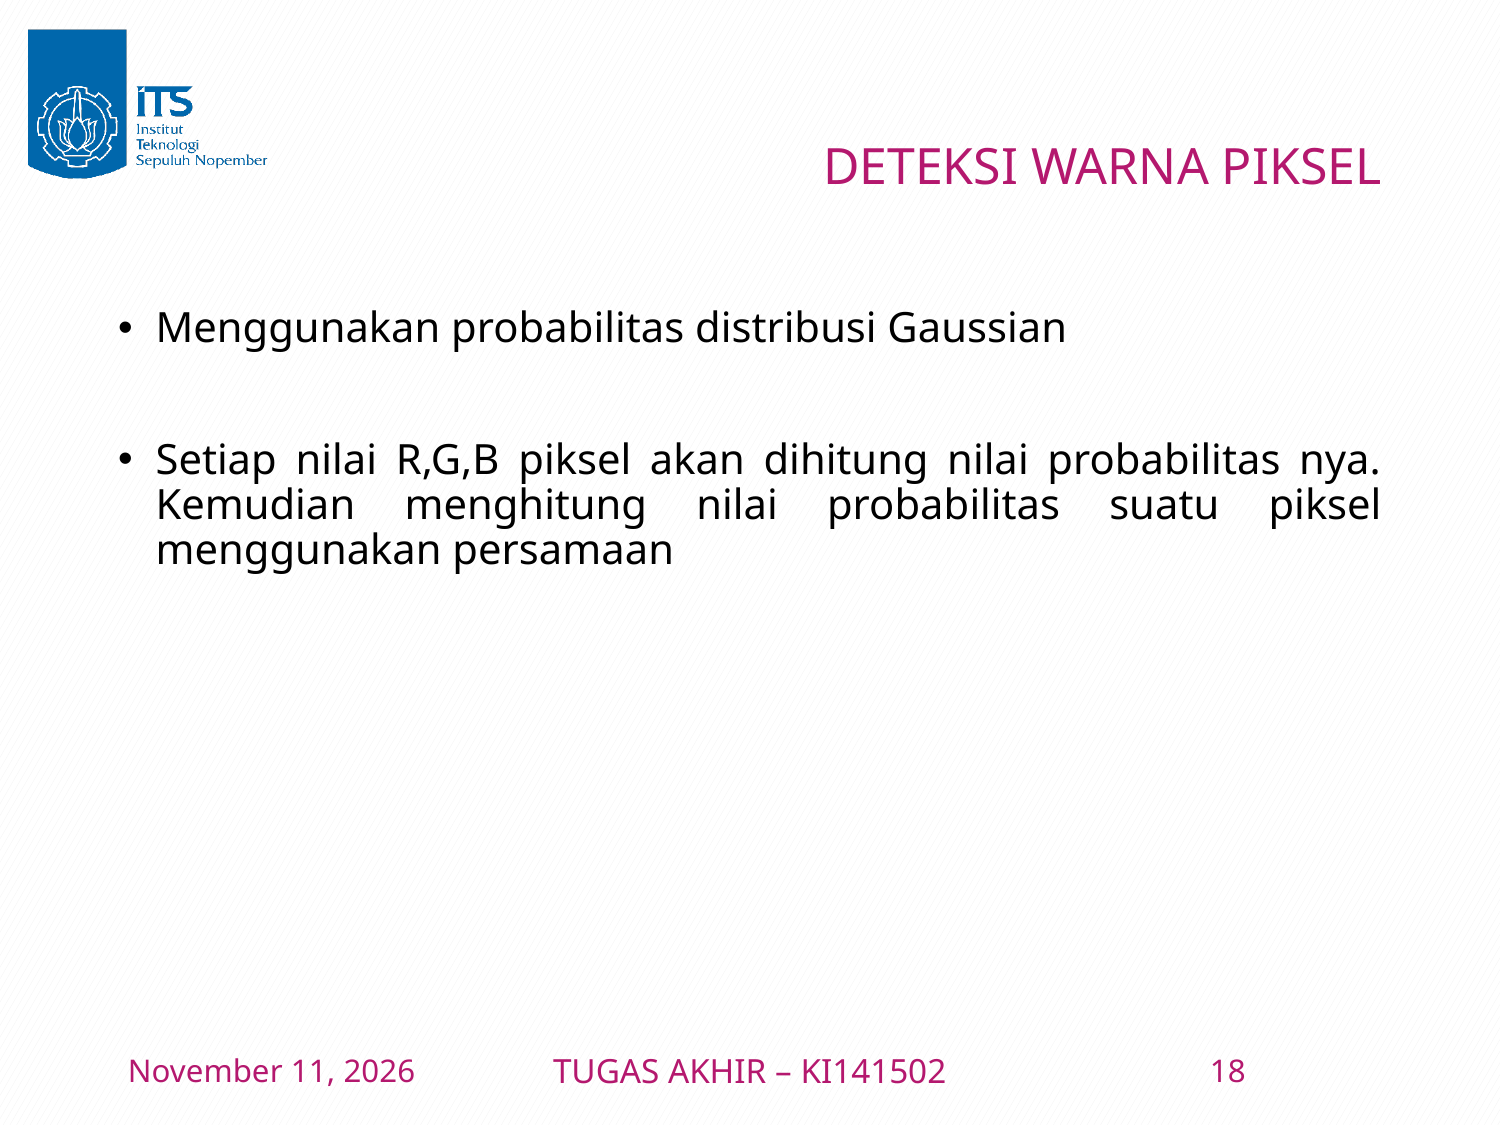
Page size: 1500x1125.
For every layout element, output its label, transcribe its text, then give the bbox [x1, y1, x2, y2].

footer TUGAS AKHIR – KI141502 [496, 1042, 1004, 1103]
picture [19, 21, 274, 187]
slide_number 18 [1059, 1042, 1397, 1103]
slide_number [103, 1042, 441, 1103]
title DETEKSI WARNA PIKSEL [103, 59, 1397, 278]
